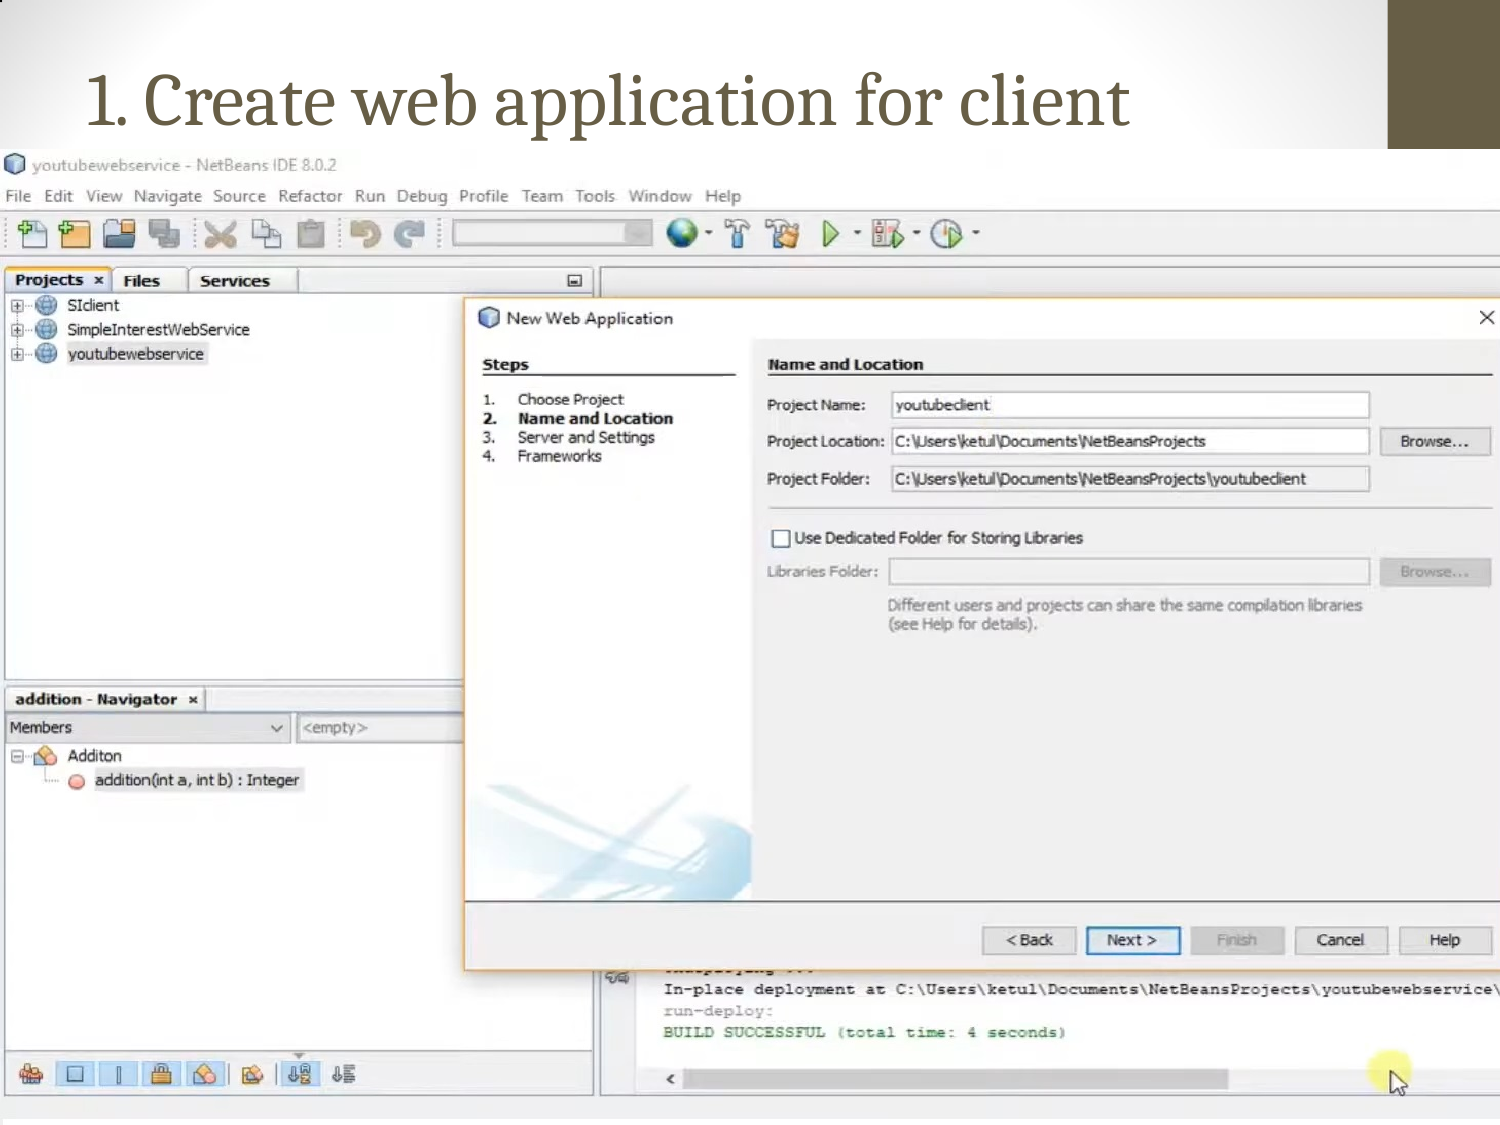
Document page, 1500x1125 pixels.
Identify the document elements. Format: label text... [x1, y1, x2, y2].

picture [0, 0, 1500, 1125]
title 1. Create web application for client [87, 50, 1375, 147]
